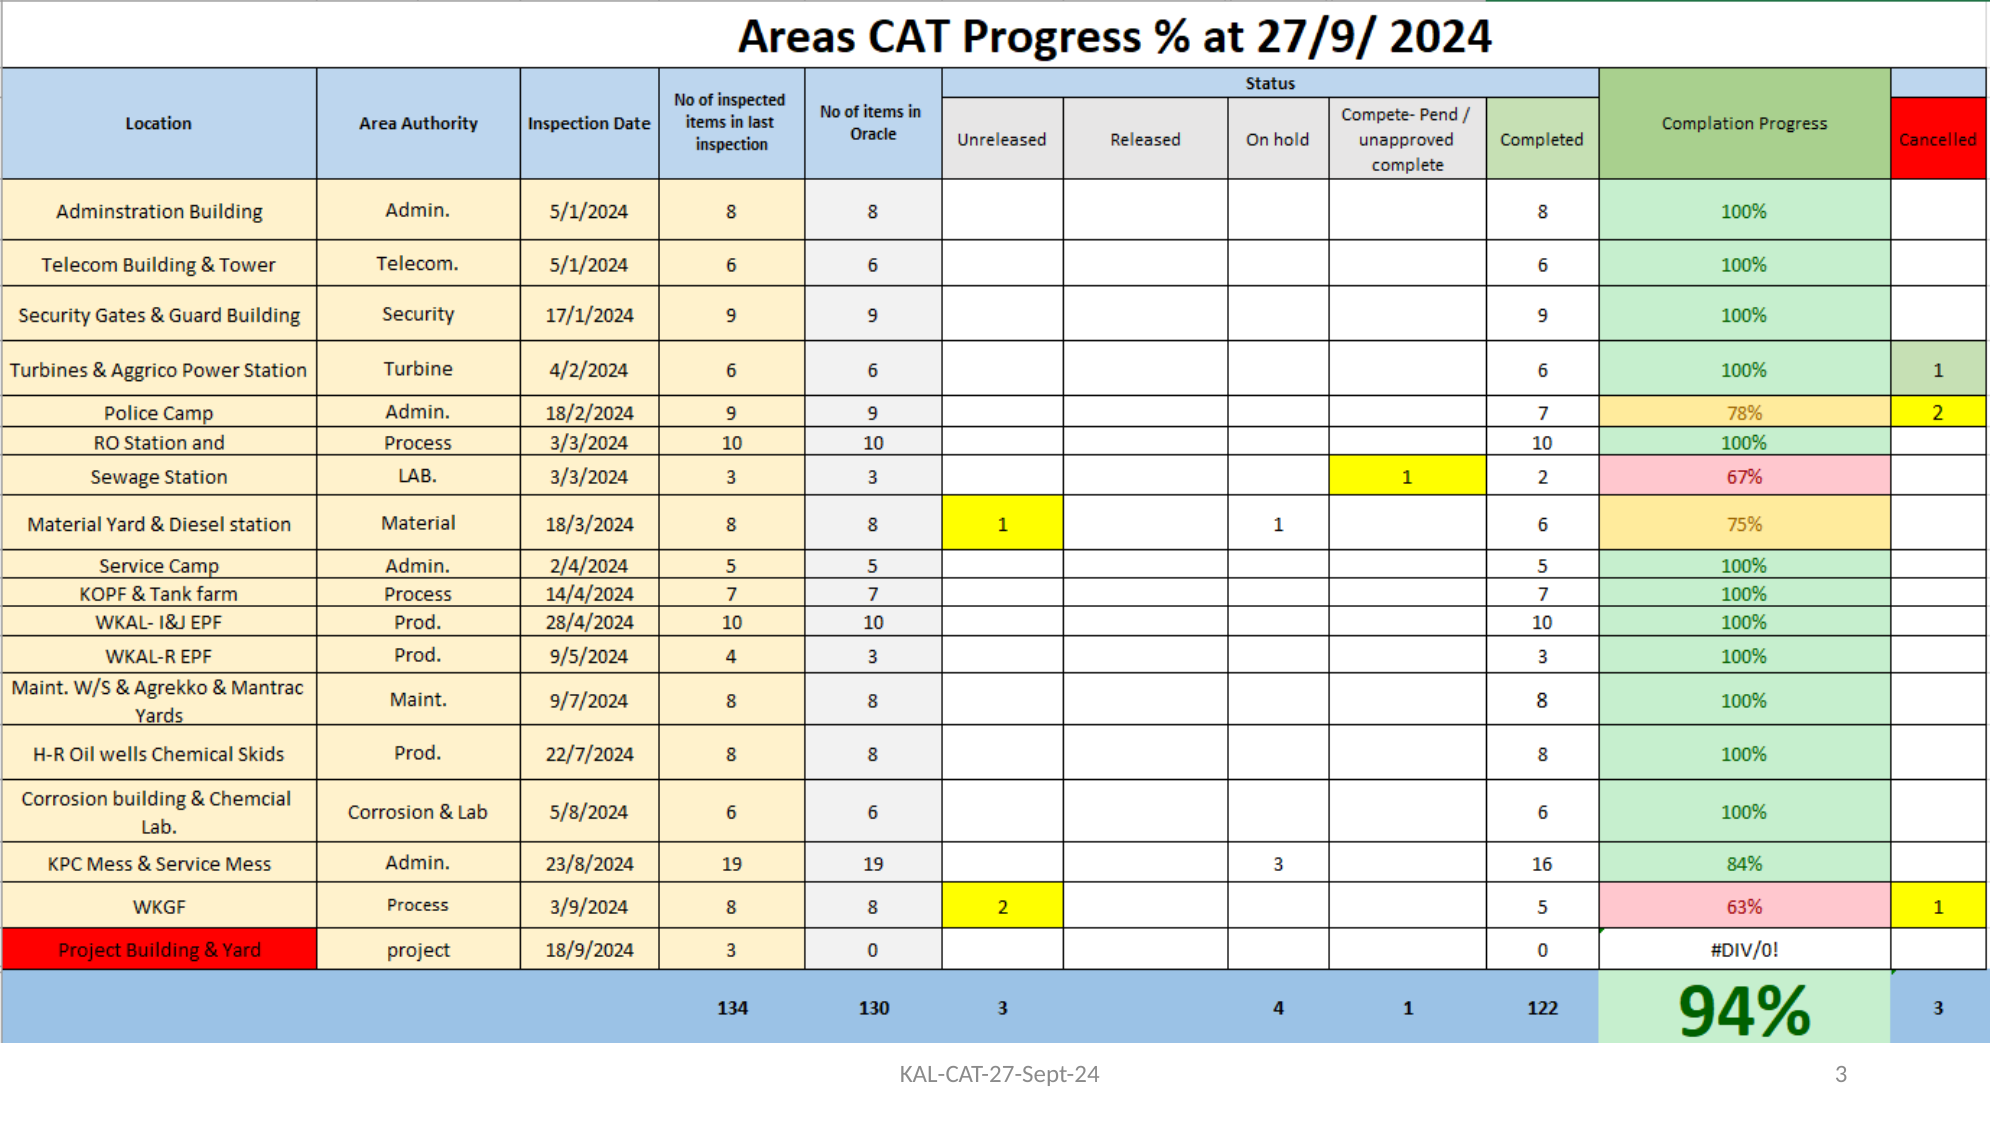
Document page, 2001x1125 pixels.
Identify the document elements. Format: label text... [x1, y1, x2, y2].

slide_number 3 [1412, 1043, 1863, 1103]
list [0, 0, 1990, 1043]
footer KAL-CAT-27-Sept-24 [662, 1043, 1338, 1103]
